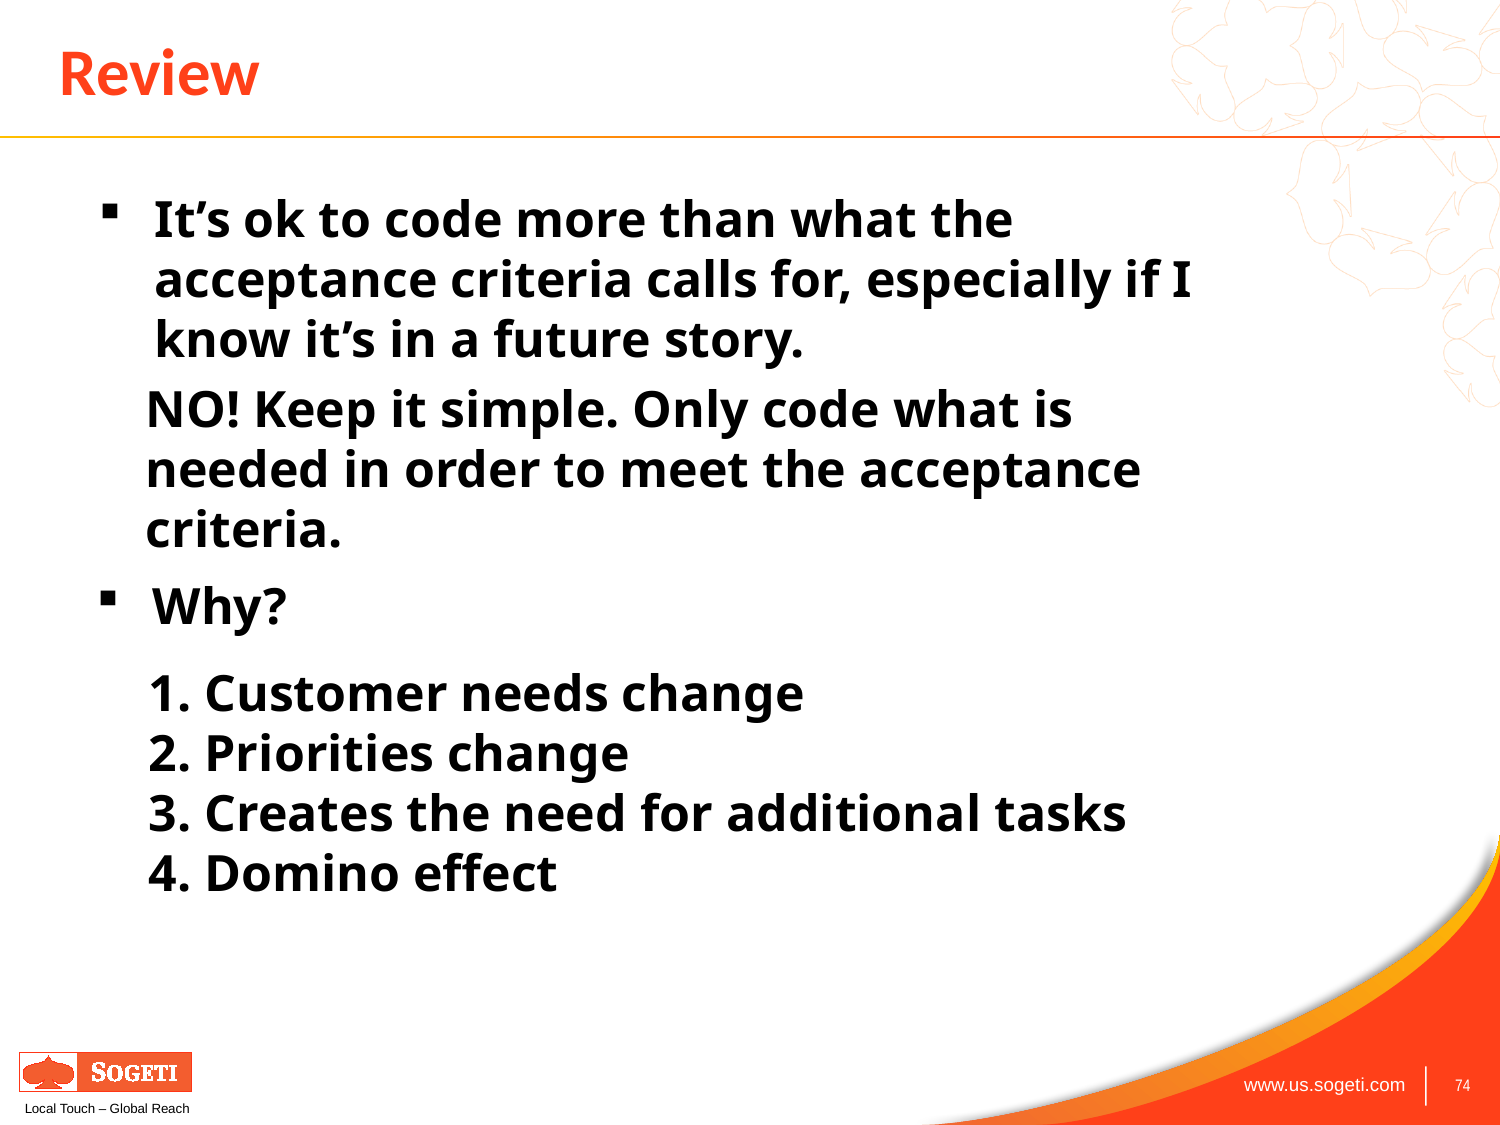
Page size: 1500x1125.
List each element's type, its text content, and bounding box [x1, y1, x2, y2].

text_box Why? [81, 567, 1347, 642]
title Review [44, 0, 1469, 137]
text_box NO! Keep it simple. Only code what is needed in order to meet the acceptance criteria. [130, 370, 1237, 565]
text_box 1. Customer needs change 2. Priorities change 3. Creates the need for additional tasks 4. Domino effect [134, 654, 1354, 910]
text_box It’s ok to code more than what the acceptance criteria calls for, especially if I know it’s in a future story. [83, 179, 1261, 375]
